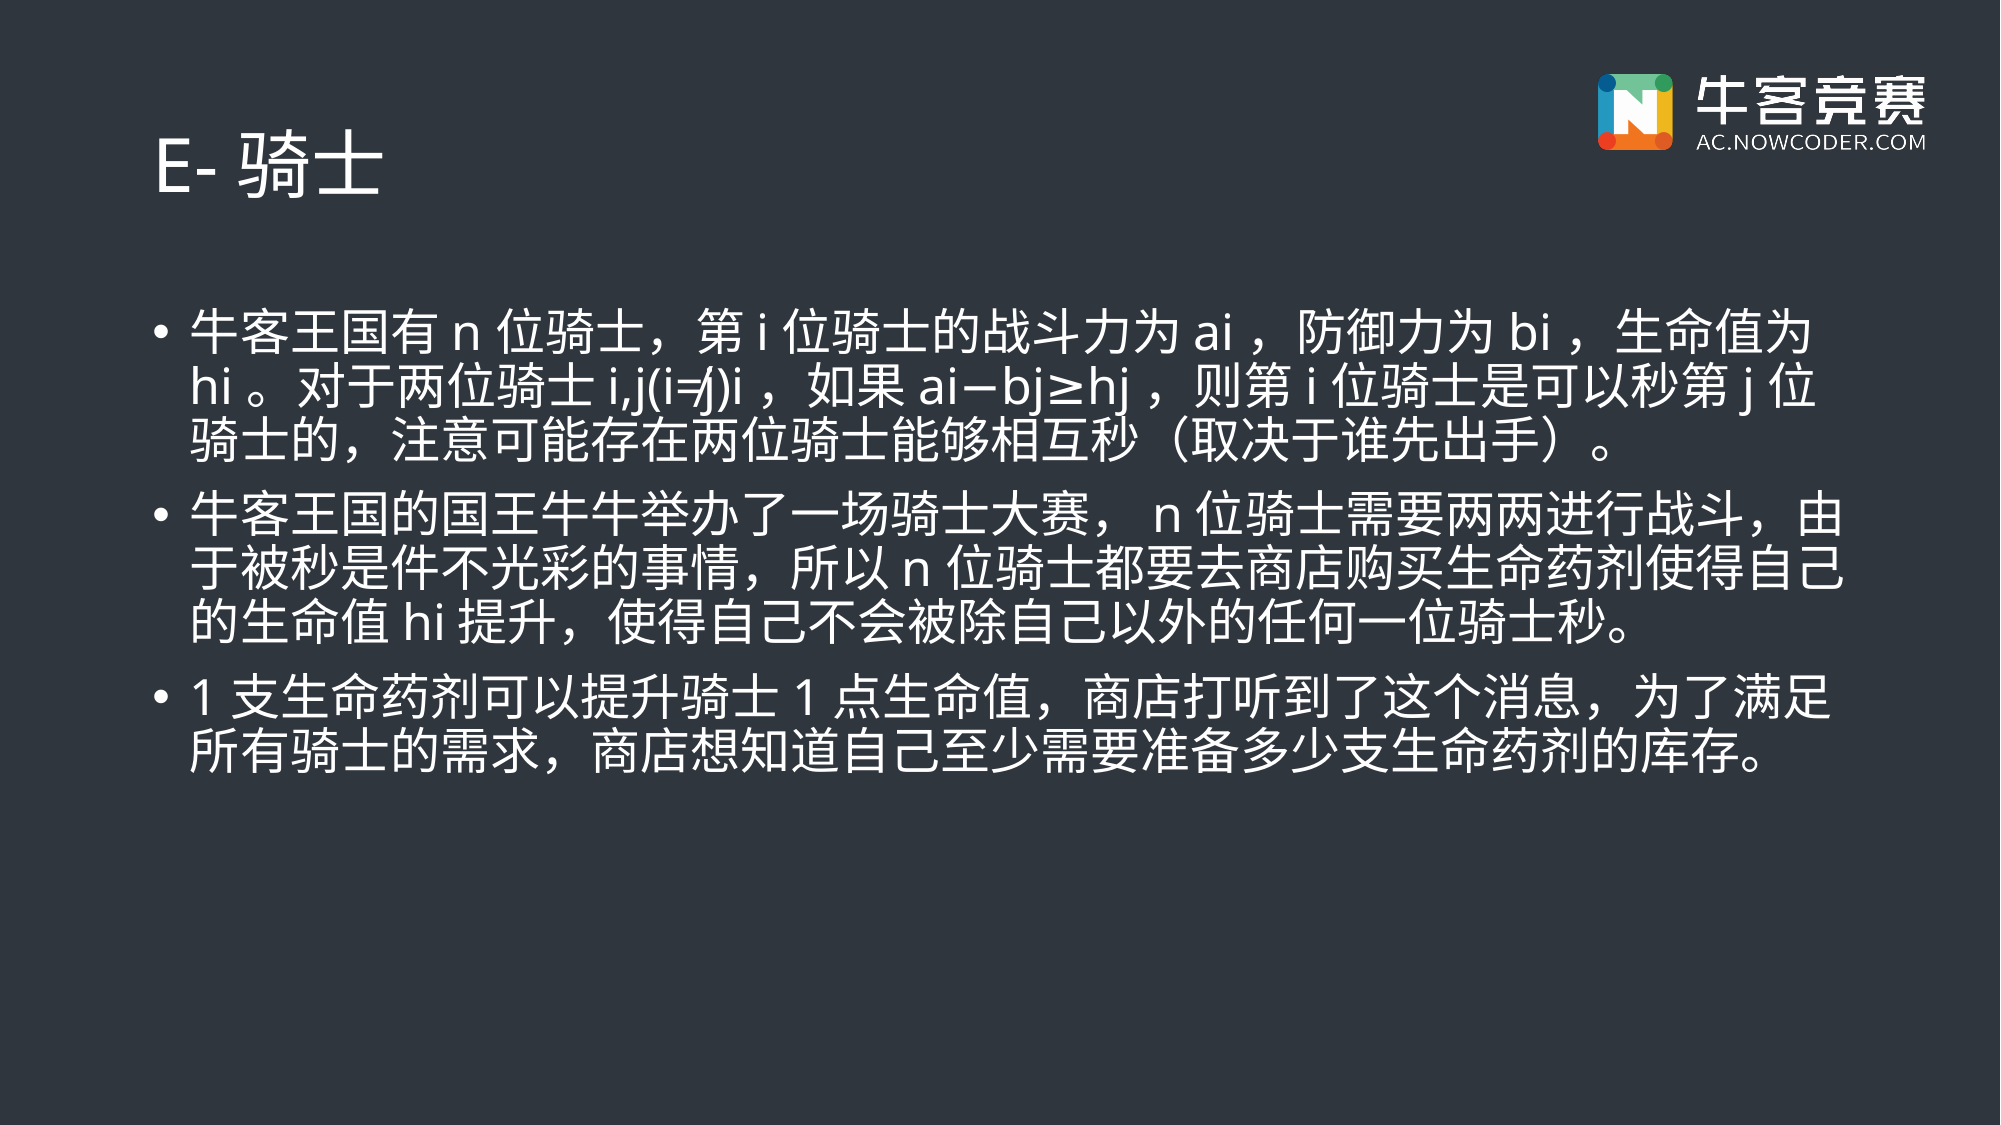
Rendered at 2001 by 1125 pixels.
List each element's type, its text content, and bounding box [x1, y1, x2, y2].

title E-骑士 [137, 59, 1863, 278]
list 牛客王国有n位骑士，第i位骑士的战斗力为ai，防御力为bi，生命值为hi。对于两位骑士i,j(i≠j)i，如果ai−bj≥hj​，则第i位骑士是可以秒第j位骑士的，注意可能存在两位骑士能够相互秒（取决于谁先出手）。 牛客王国的国王牛牛举办了一场骑士大赛，n位骑士需要两两进行战斗，由于被秒是件不光彩的事情，所以n位骑士都要去商店购买生命药剂使得自己的生命值hi​提升，使得自己不会被除自己以外的任何一位骑士秒。 1支生命药剂可以提升骑士1点生命值，商店打听到了这个消息，为了满足所有骑士的需求，商店想知道自己至少需要准备多少支生命药剂的库存。 [137, 299, 1863, 1014]
picture [1863, 74, 1925, 150]
